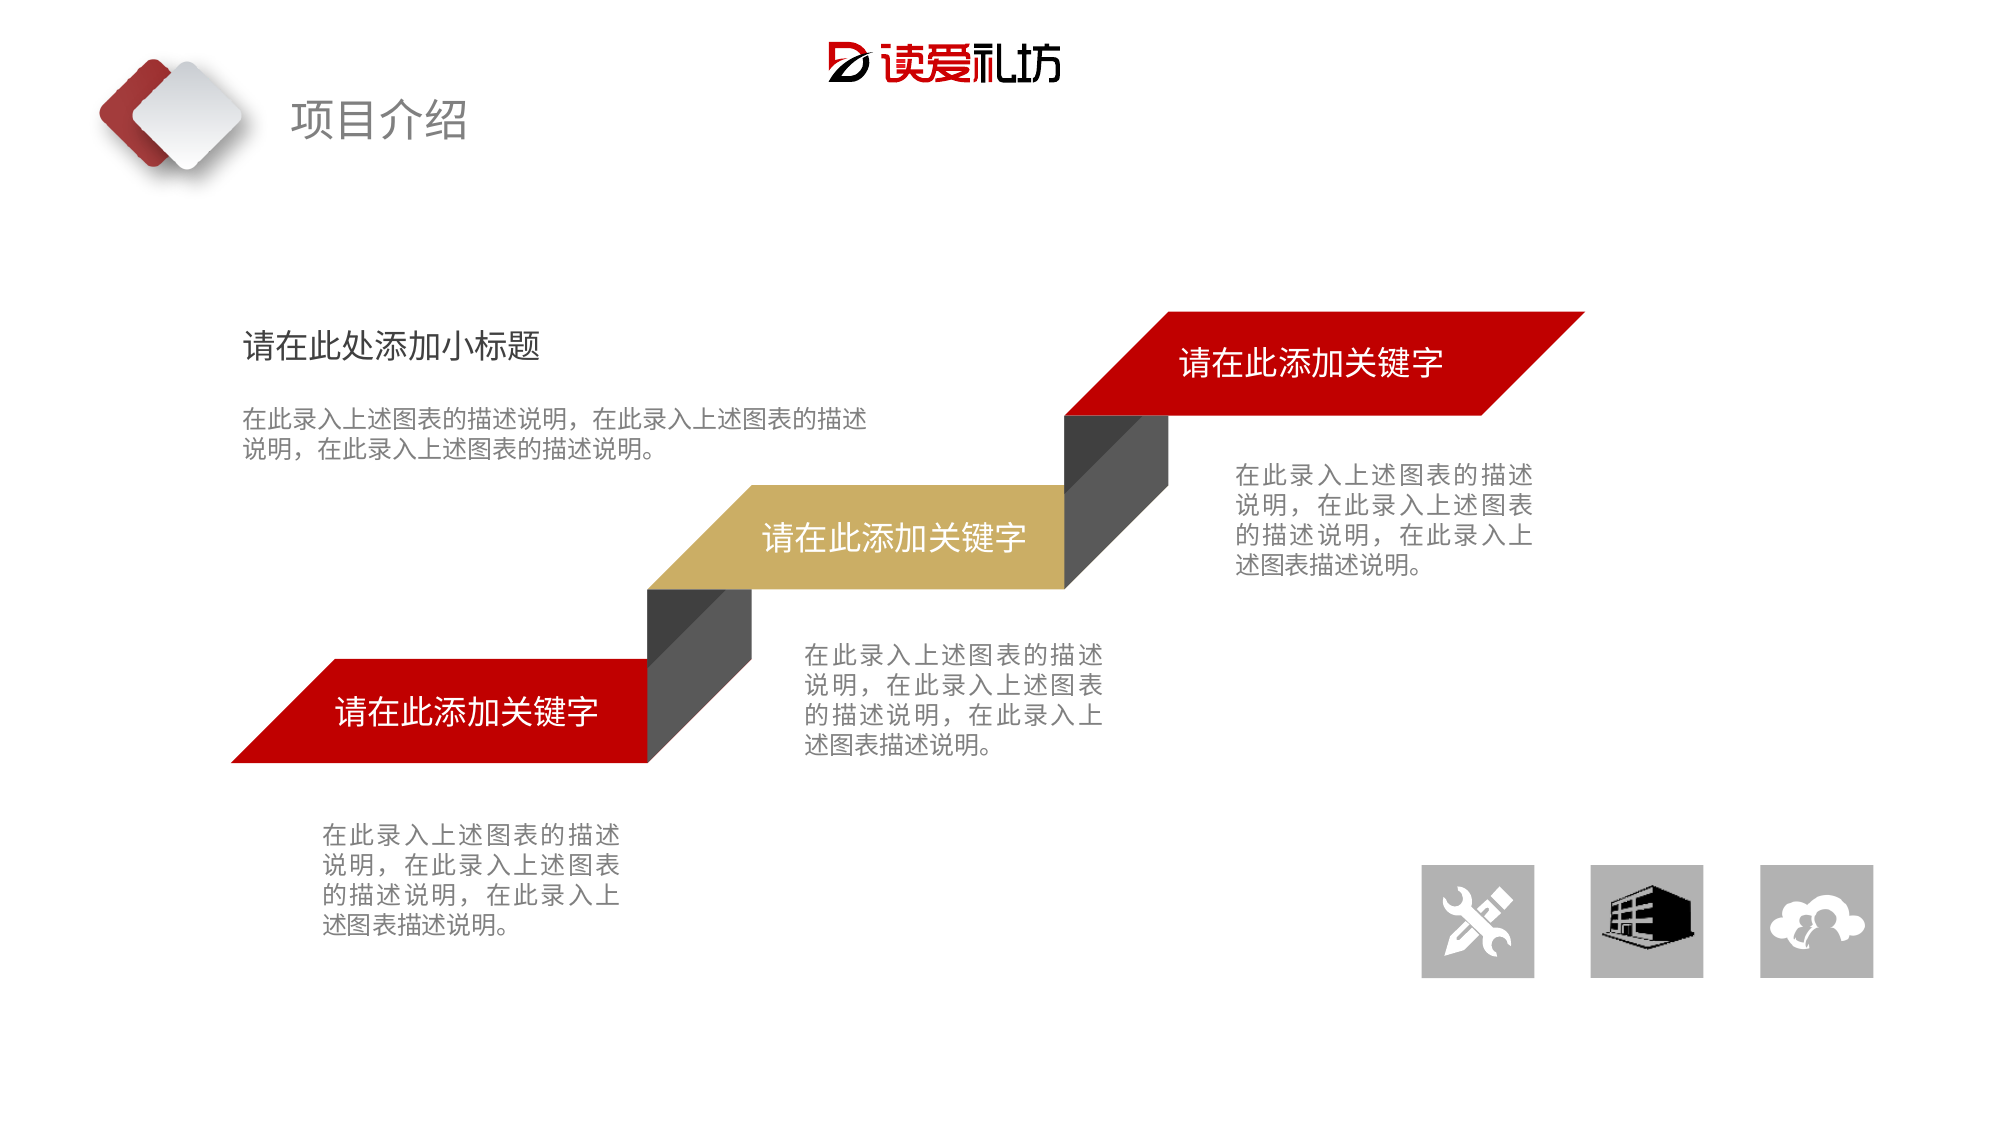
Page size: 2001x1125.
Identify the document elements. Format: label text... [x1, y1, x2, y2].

text_box 在此录入上述图表的描述说明，在此录入上述图表的描述说明，在此录入上述图表描述说明。 [307, 811, 636, 947]
picture [119, 48, 254, 182]
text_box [1421, 864, 1535, 979]
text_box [230, 311, 1586, 764]
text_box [1756, 864, 1878, 979]
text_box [828, 41, 1061, 83]
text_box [1582, 864, 1704, 979]
